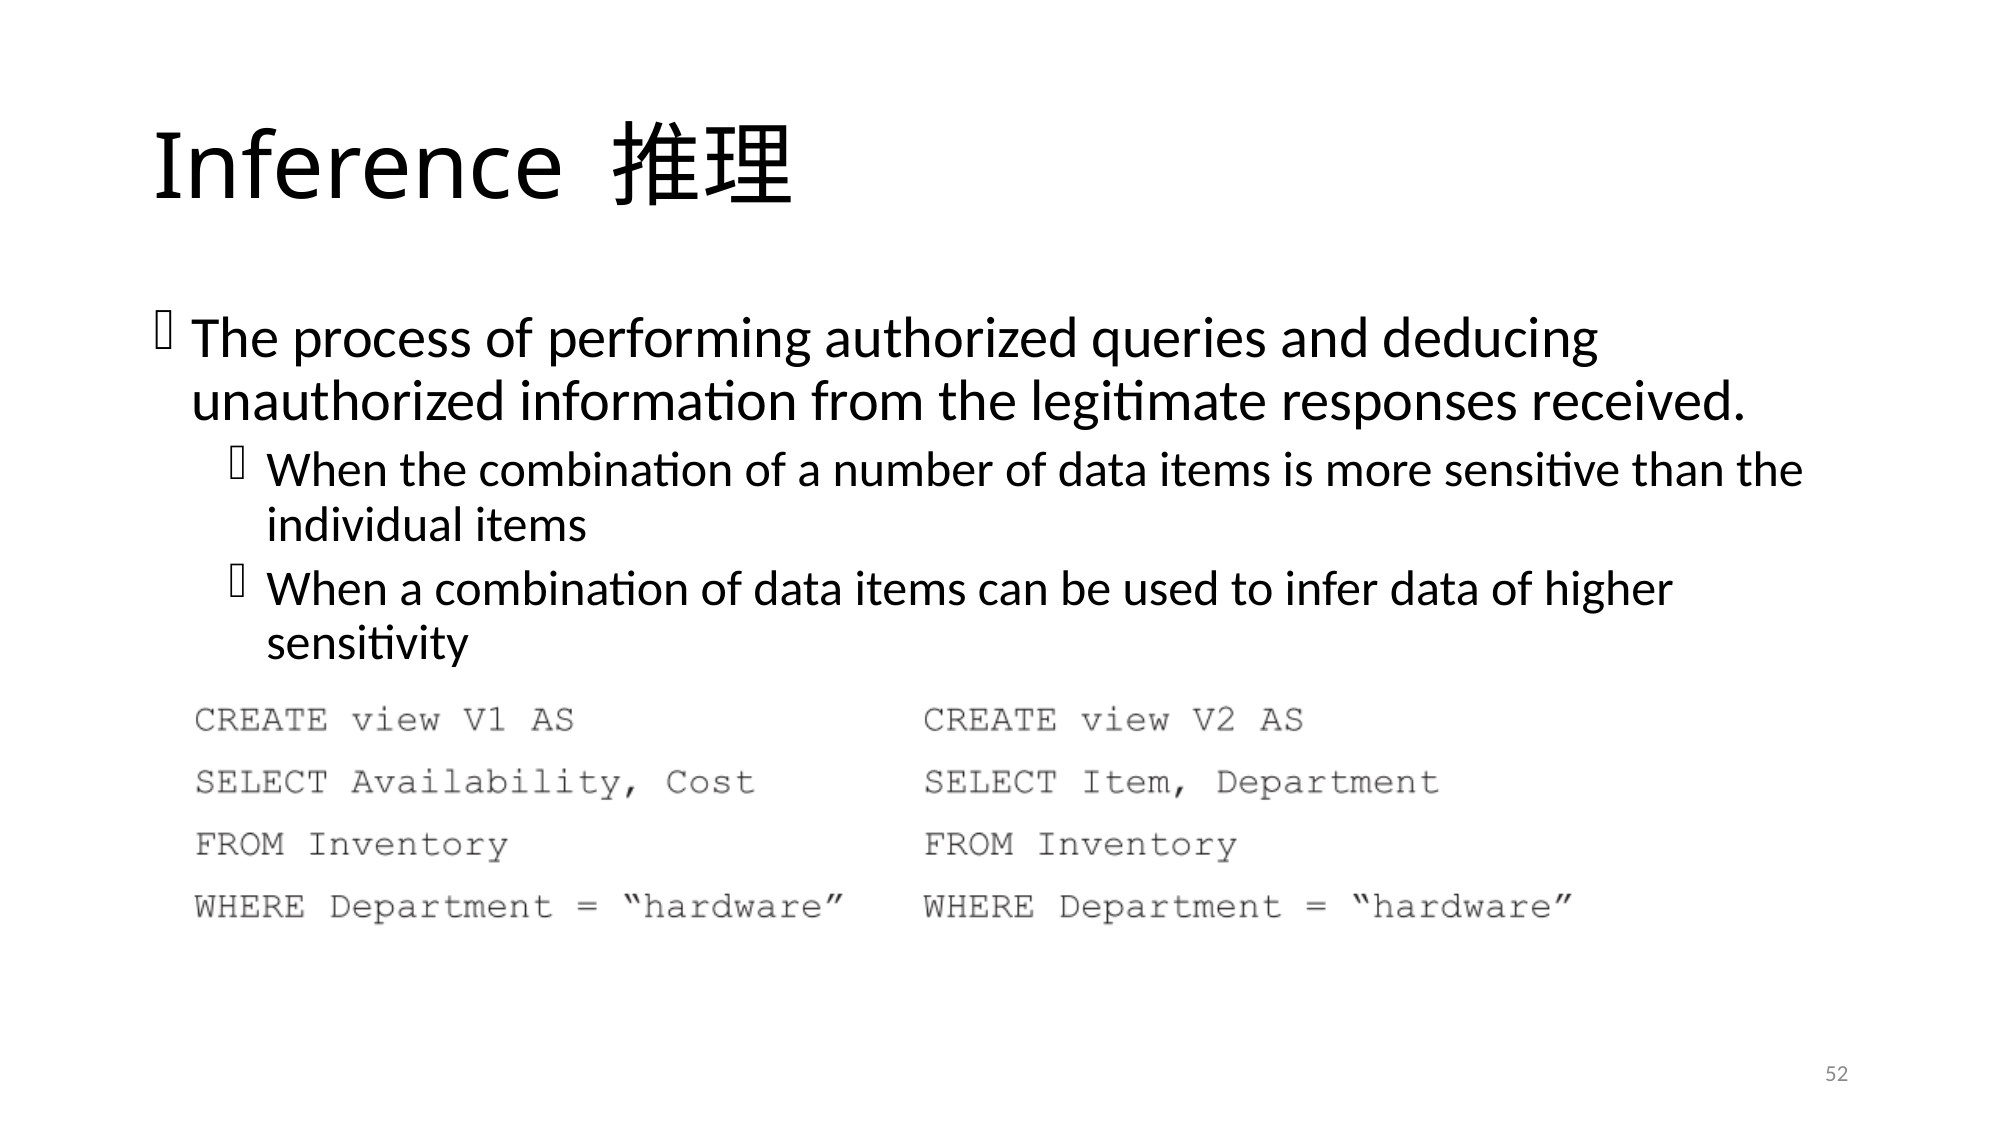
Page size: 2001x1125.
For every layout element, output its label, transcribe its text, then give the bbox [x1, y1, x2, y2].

list The process of performing authorized queries and deducing unauthorized information from the legitimate responses received. When the combination of a number of data items is more sensitive than the individual items When a combination of data items can be used to infer data of higher sensitivity [138, 299, 1864, 1014]
slide_number 52 [1413, 1042, 1864, 1103]
title Inference 推理 [138, 60, 1864, 278]
picture [184, 692, 1584, 941]
